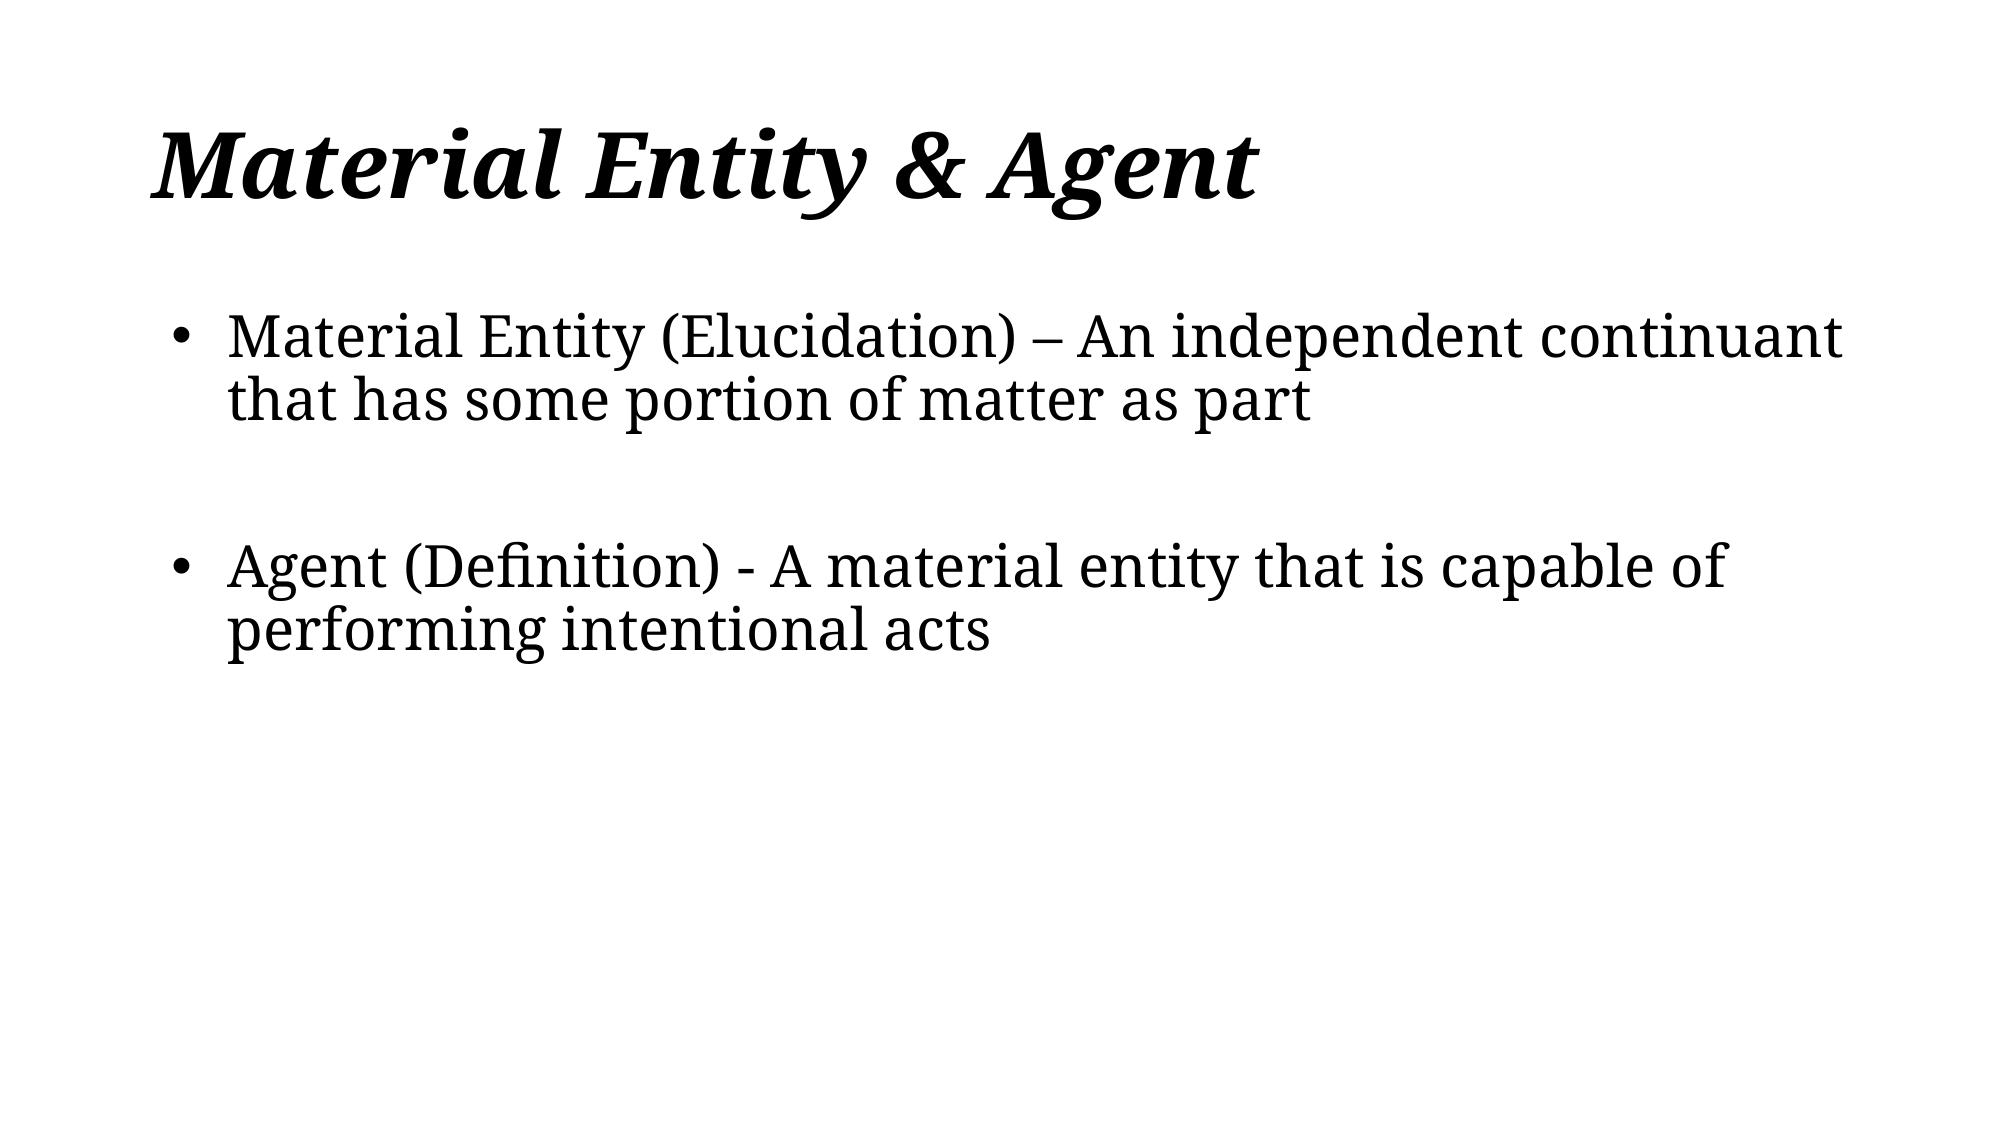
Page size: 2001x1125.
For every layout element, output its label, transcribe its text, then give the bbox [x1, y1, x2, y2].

title Material Entity & Agent [137, 59, 1863, 278]
list Material Entity (Elucidation) – An independent continuant that has some portion of matter as part Agent (Definition) - A material entity that is capable of performing intentional acts [137, 299, 1863, 1014]
